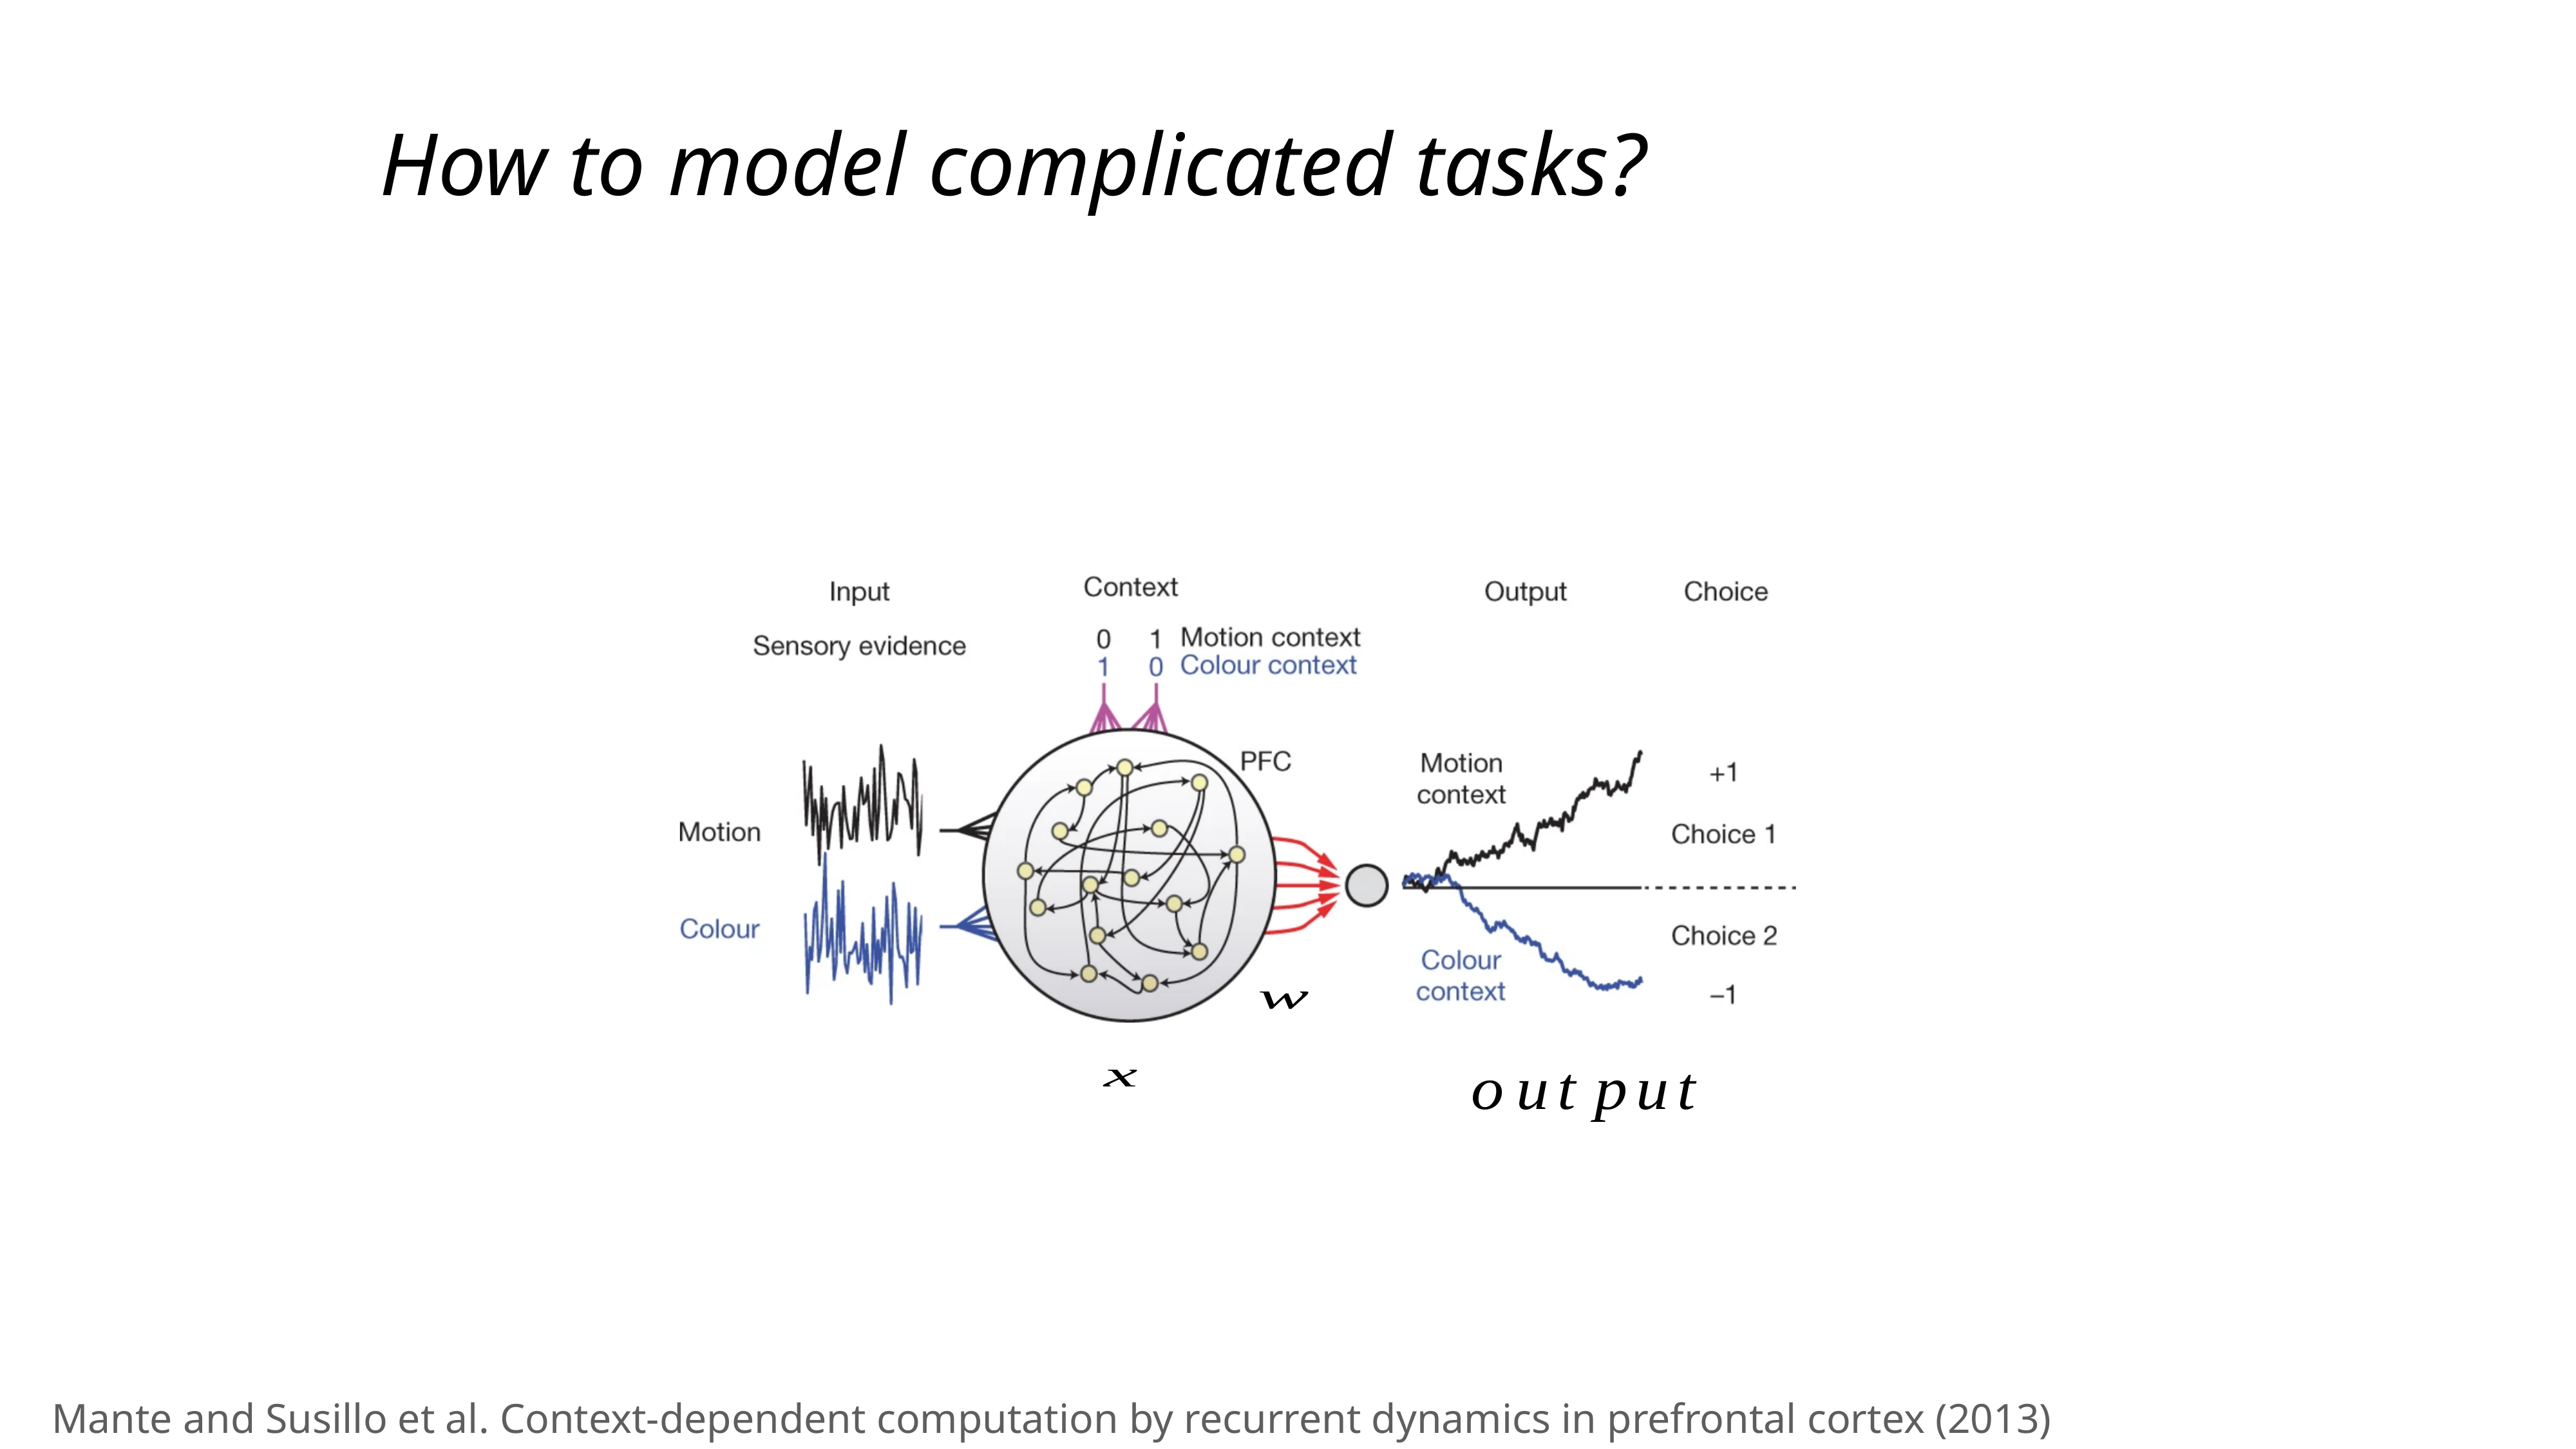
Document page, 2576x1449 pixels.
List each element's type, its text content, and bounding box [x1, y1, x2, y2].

text_box How to model complicated tasks? [372, 102, 2576, 220]
text_box [1471, 1056, 1701, 1124]
text_box [1099, 1054, 1142, 1095]
picture [563, 559, 1940, 1049]
text_box Mante and Susillo et al. Context-dependent computation by recurrent dynamics in prefrontal cortex (2013) [46, 1388, 2368, 1449]
